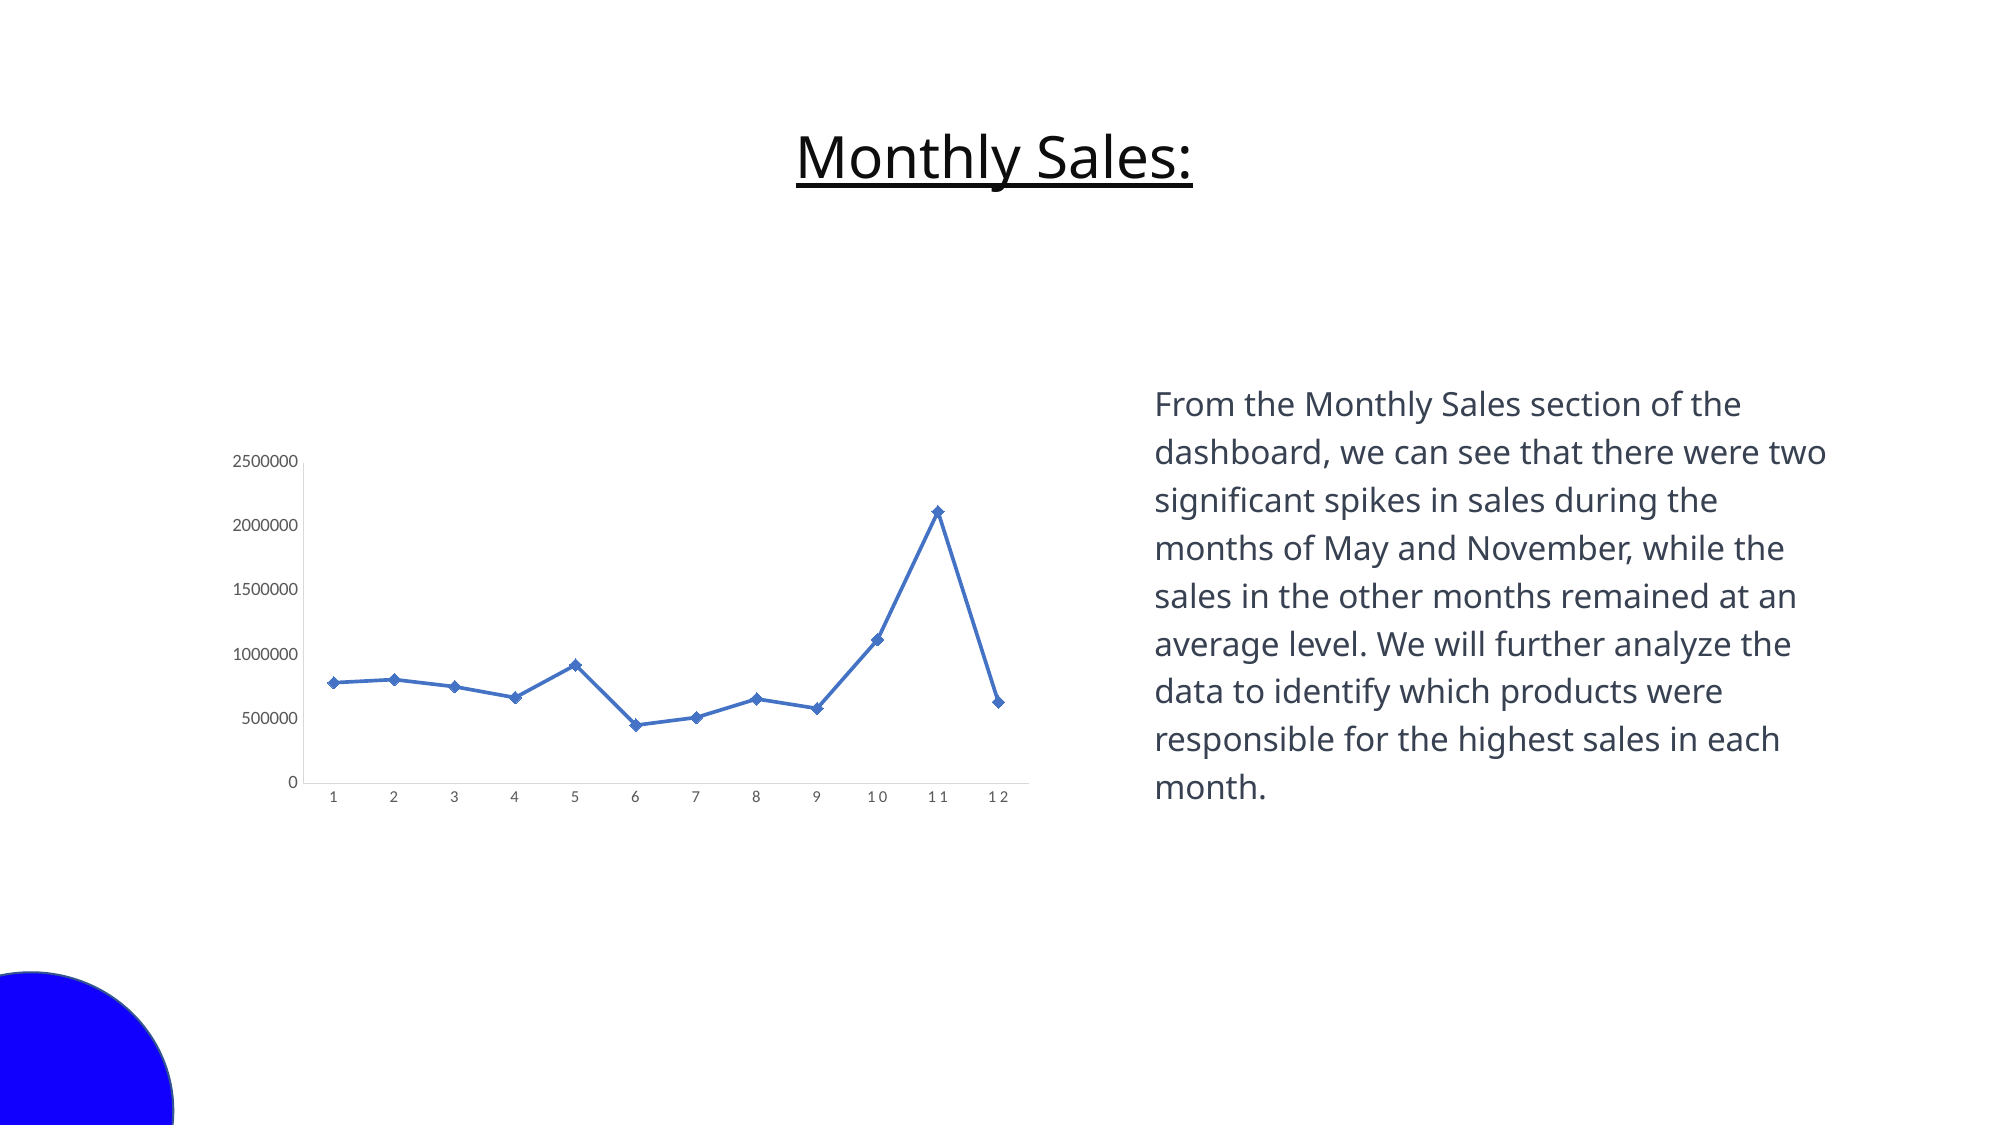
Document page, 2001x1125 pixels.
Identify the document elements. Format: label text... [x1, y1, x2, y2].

list From the Monthly Sales section of the dashboard, we can see that there were two significant spikes in sales during the months of May and November, while the sales in the other months remained at an average level. We will further analyze the data to identify which products were responsible for the highest sales in each month. [1139, 368, 1858, 847]
chart [193, 406, 1112, 886]
text_box [0, 971, 175, 1125]
title Monthly Sales: [173, 0, 1815, 321]
